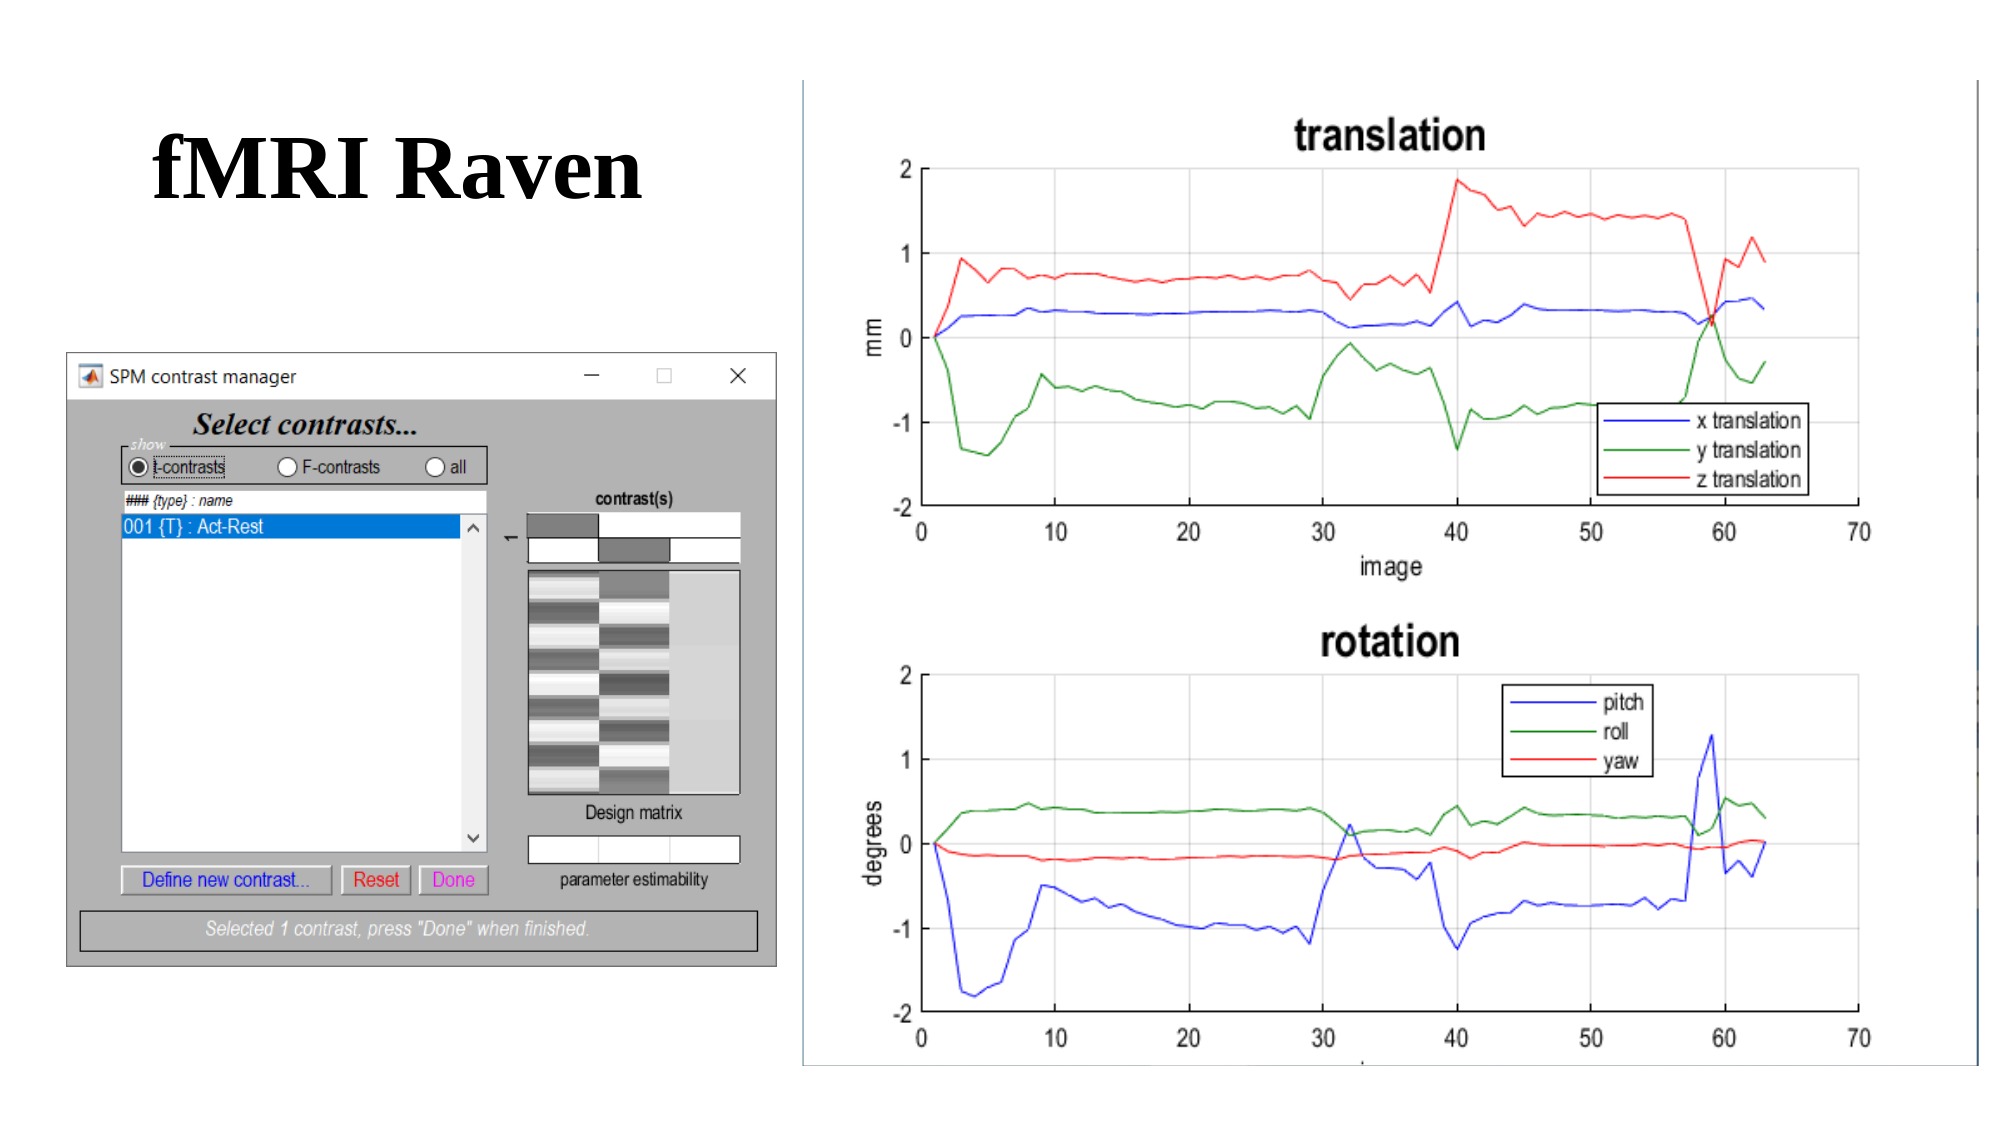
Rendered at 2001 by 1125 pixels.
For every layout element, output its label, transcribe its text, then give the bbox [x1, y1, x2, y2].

picture [66, 352, 777, 967]
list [802, 80, 1979, 1066]
title fMRI Raven [137, 59, 1863, 278]
